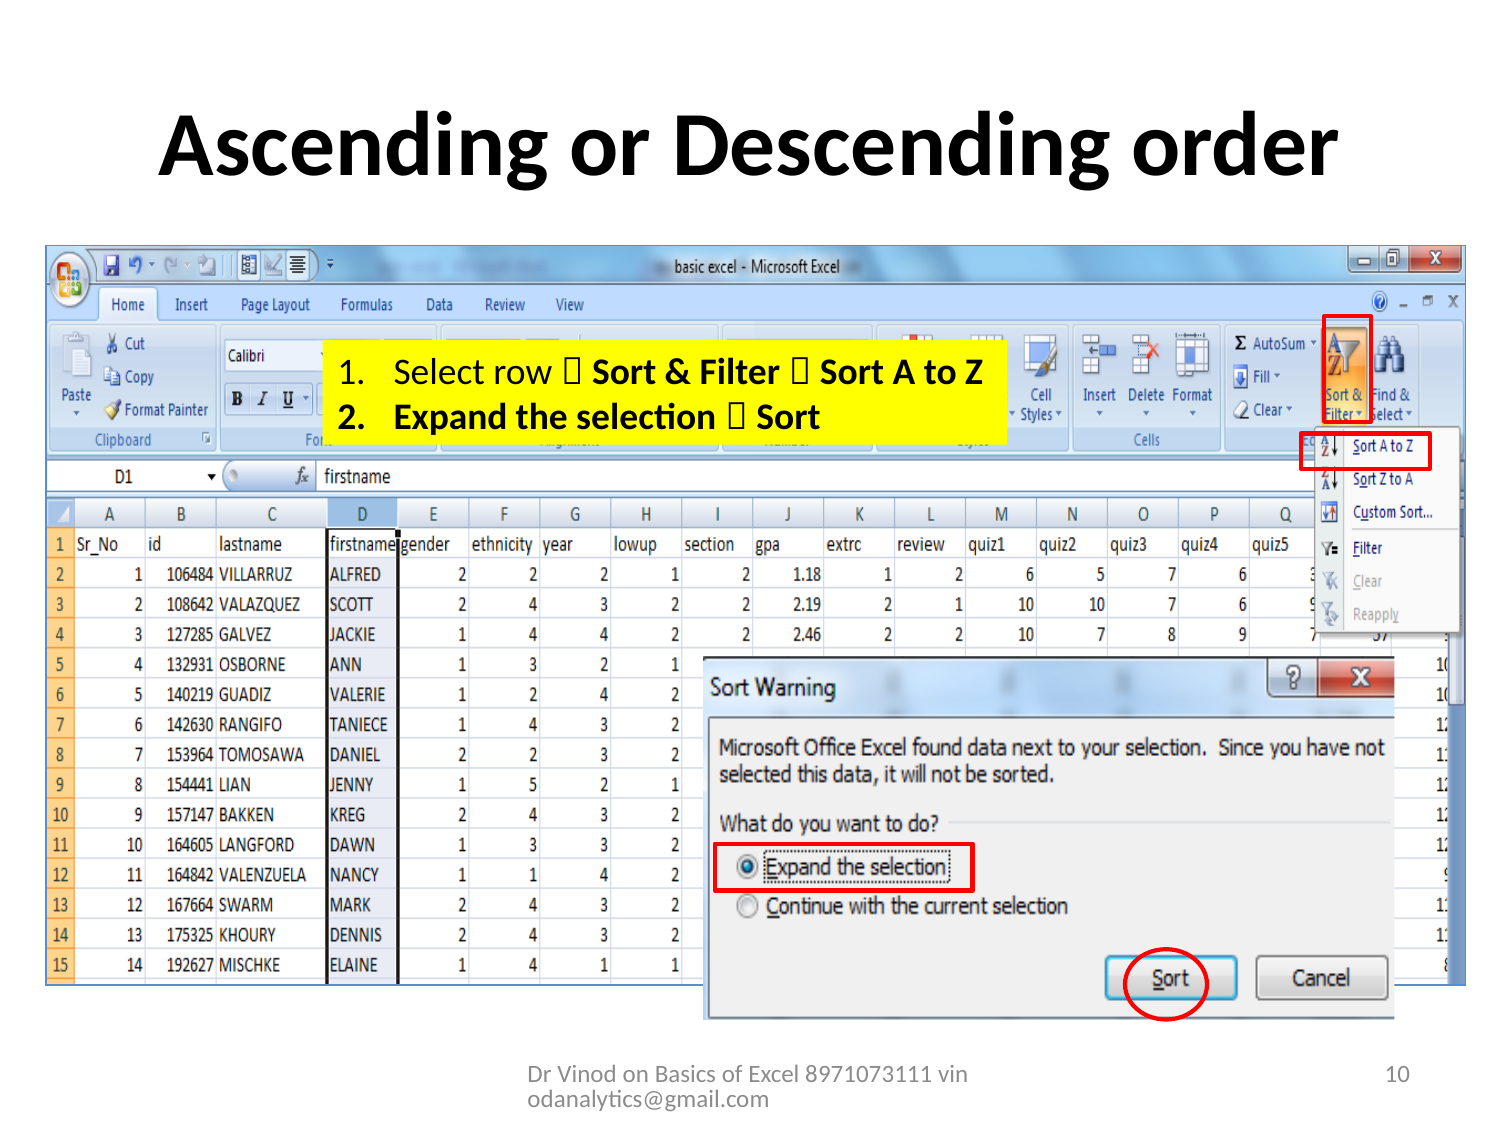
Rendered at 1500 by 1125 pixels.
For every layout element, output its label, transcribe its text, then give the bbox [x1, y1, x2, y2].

picture [46, 245, 1466, 1020]
slide_number 10 [1074, 1042, 1425, 1103]
title Ascending or Descending order [75, 45, 1425, 233]
footer Dr Vinod on Basics of Excel 8971073111 vinodanalytics@gmail.com [512, 1042, 988, 1103]
